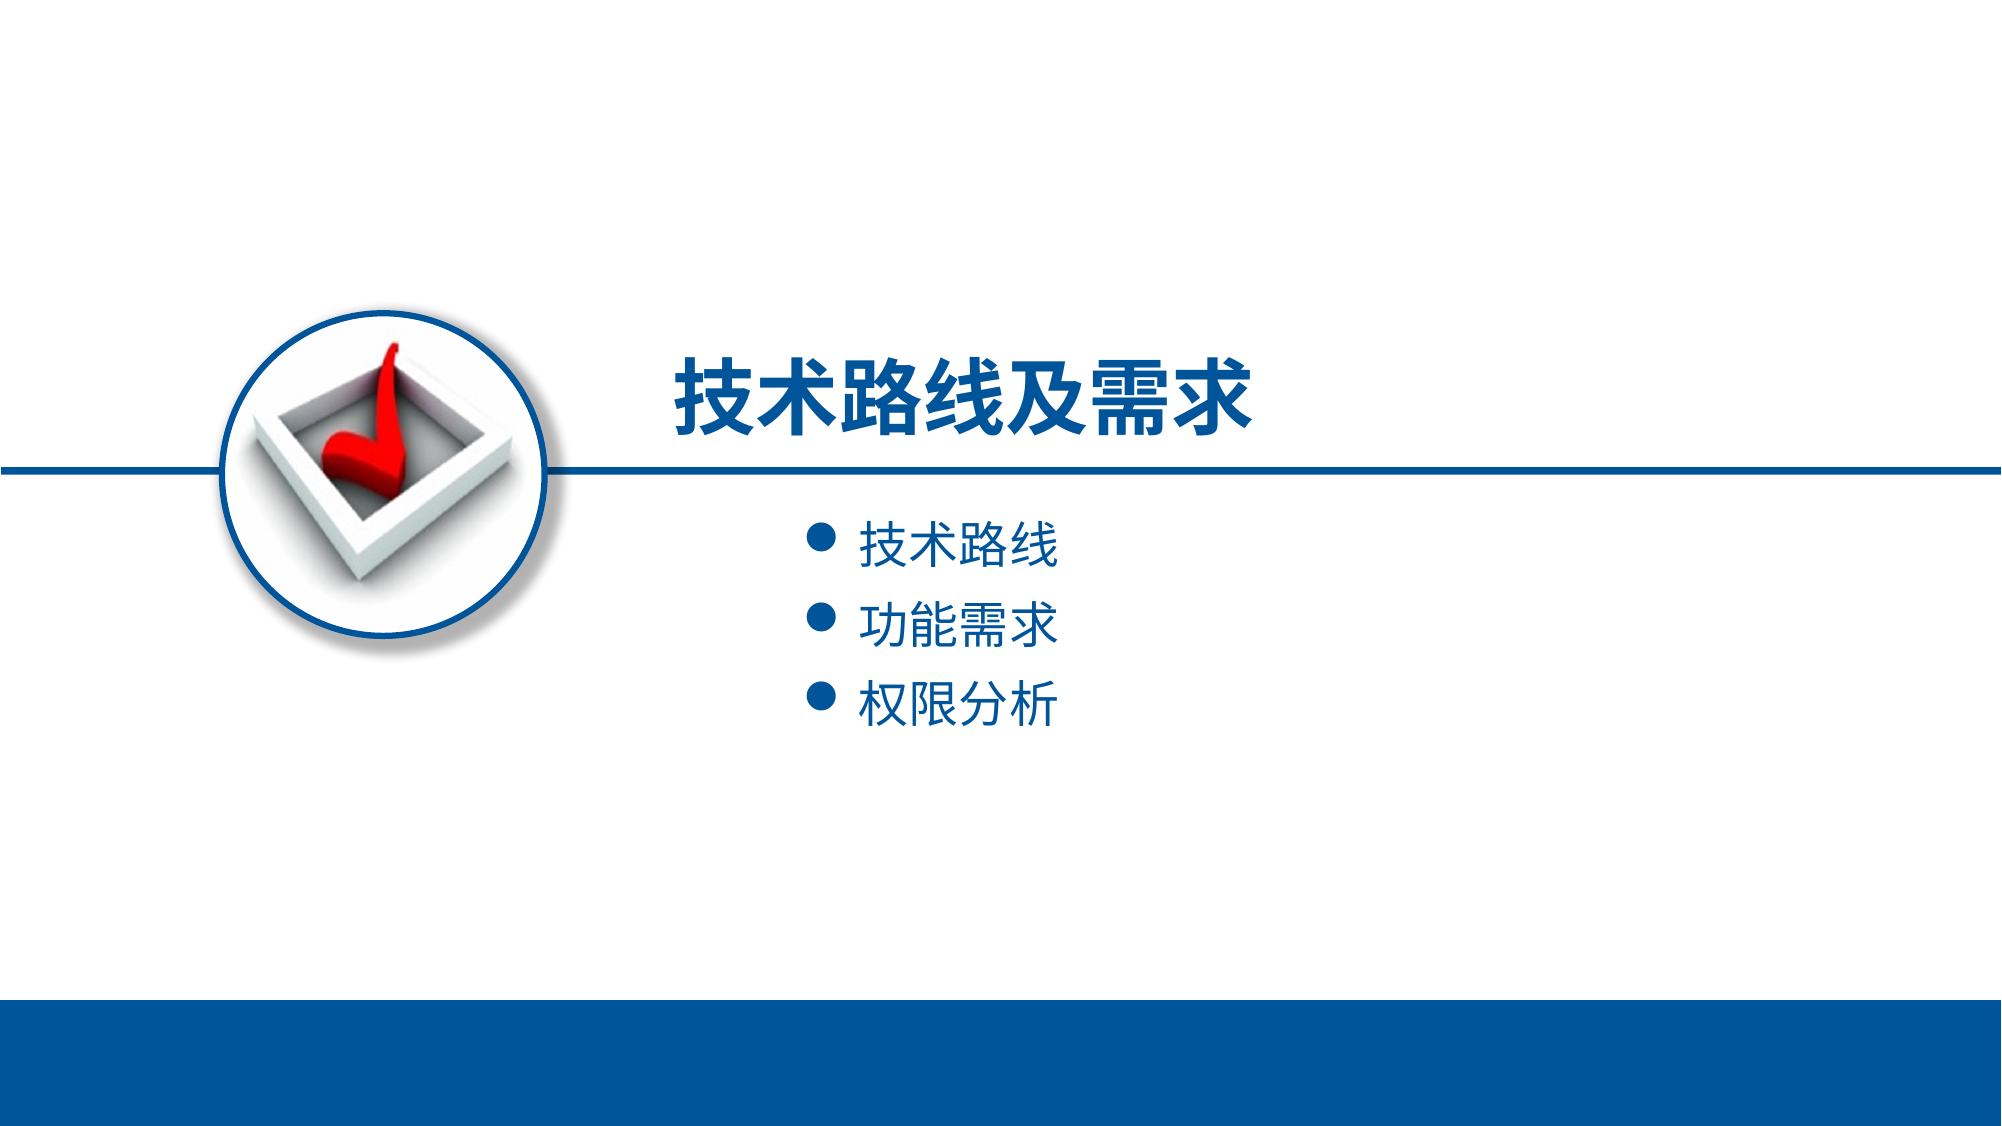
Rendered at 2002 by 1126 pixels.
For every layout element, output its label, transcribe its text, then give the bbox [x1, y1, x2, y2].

text_box [0, 465, 214, 477]
text_box 技术路线 功能需求 权限分析 [787, 487, 1391, 740]
text_box [219, 311, 547, 639]
text_box [0, 1000, 2001, 1126]
text_box 技术路线及需求 [657, 338, 1497, 453]
text_box [568, 465, 2001, 477]
